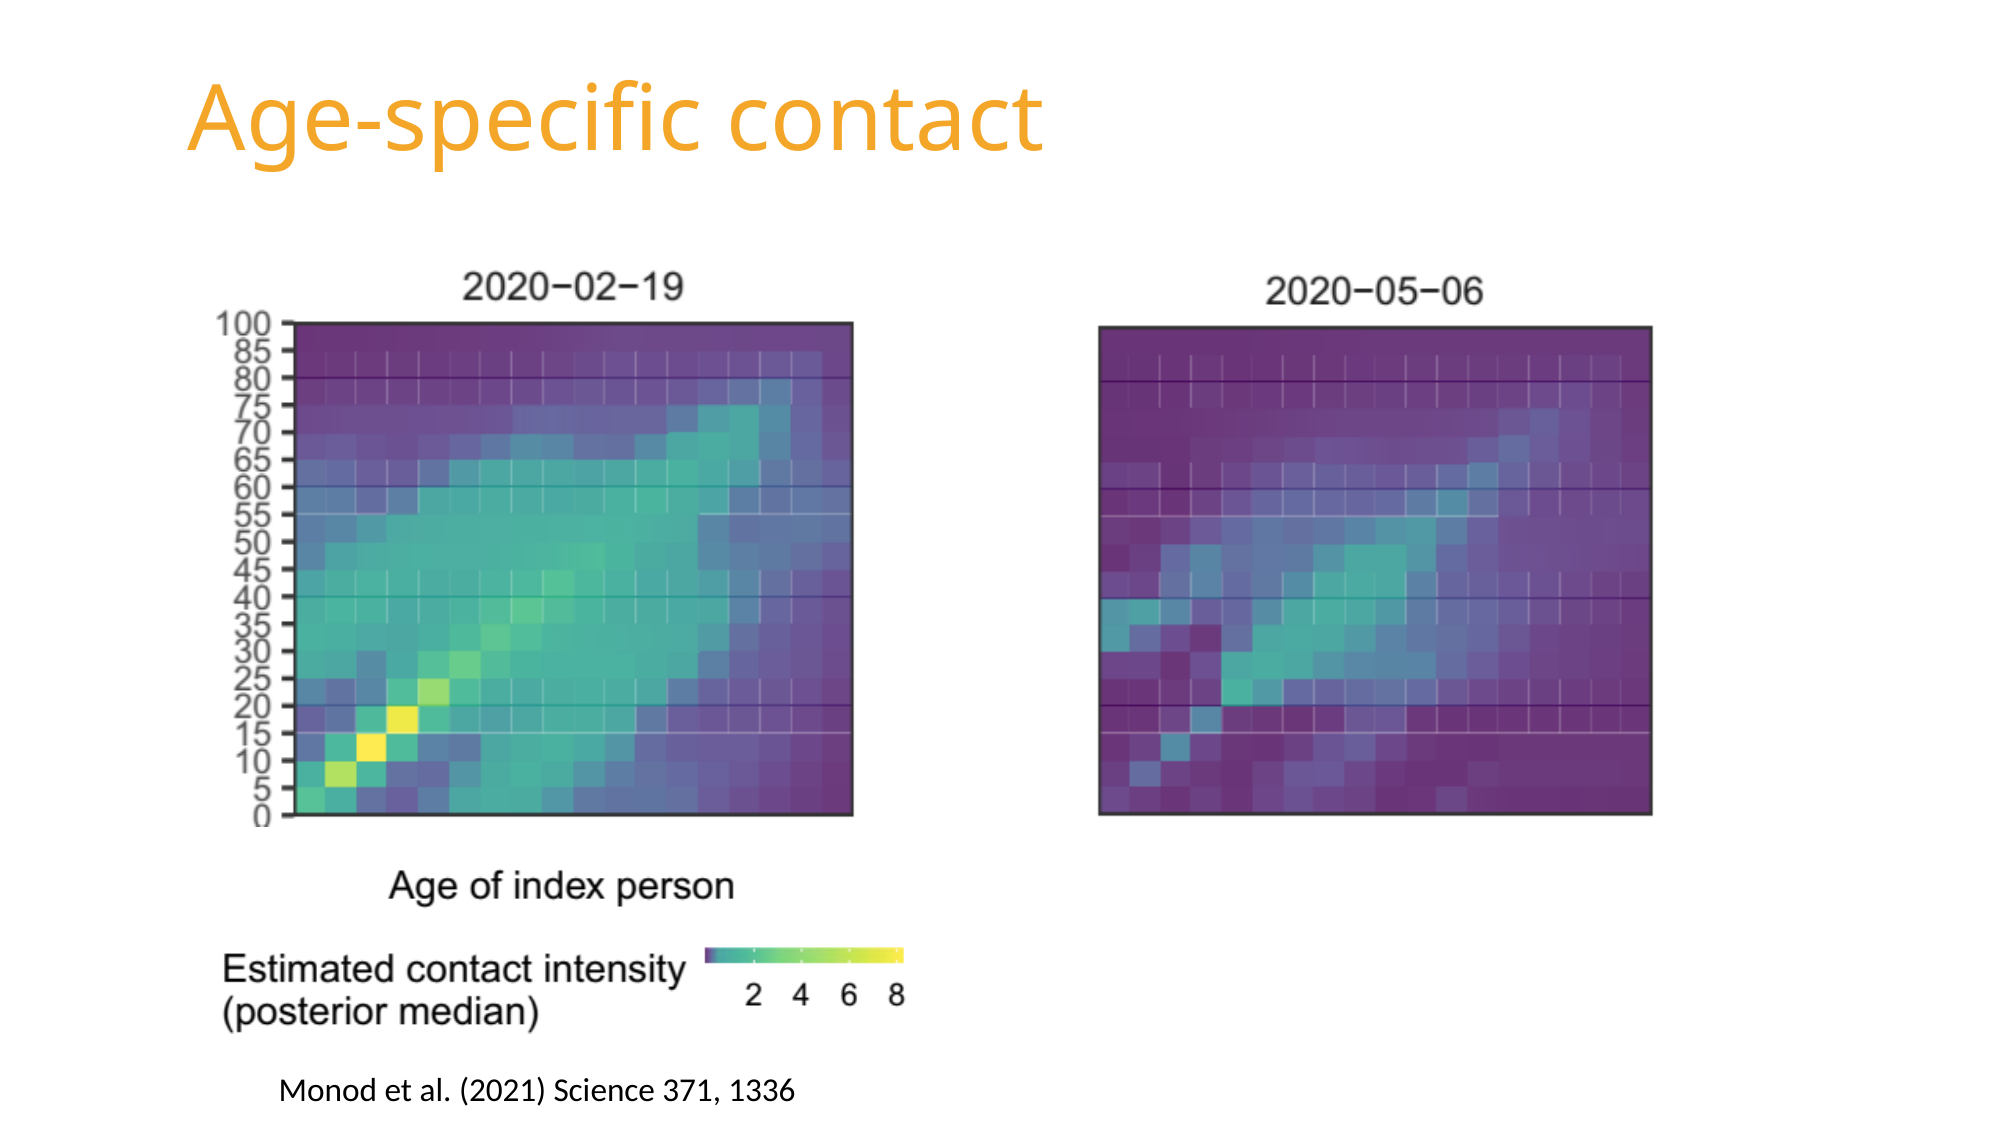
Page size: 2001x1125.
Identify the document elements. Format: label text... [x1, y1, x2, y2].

text_box Age-specific contact [172, 23, 1828, 218]
picture [1087, 258, 1661, 826]
picture [162, 866, 915, 1034]
picture [213, 261, 864, 827]
text_box Monod et al. (2021) Science 371, 1336 [263, 1061, 839, 1116]
